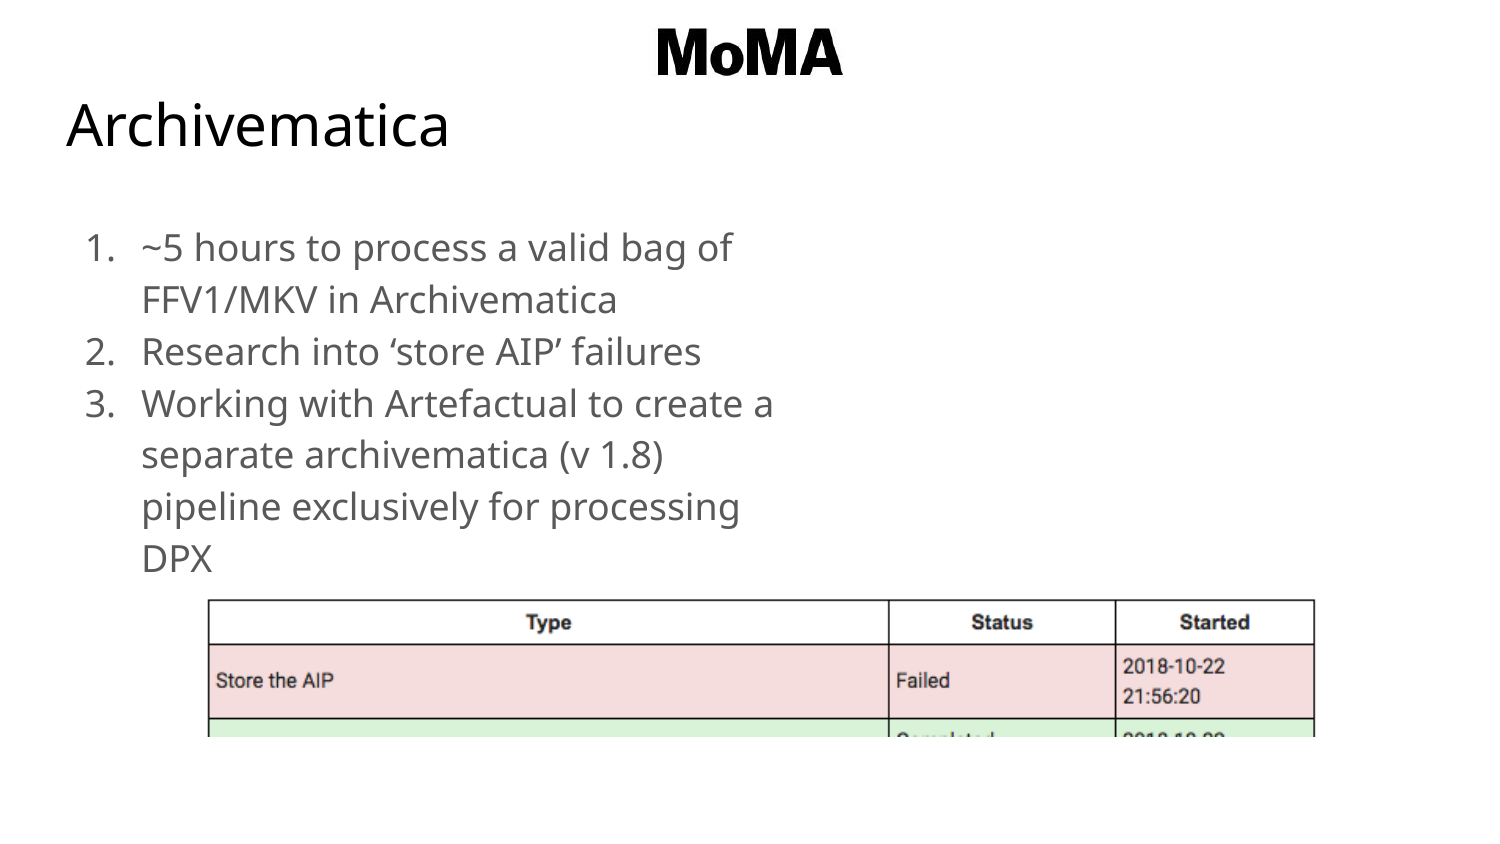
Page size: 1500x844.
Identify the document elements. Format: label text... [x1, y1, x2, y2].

picture [166, 576, 1334, 737]
picture [652, 20, 848, 72]
title Archivematica [51, 72, 1449, 167]
list ~5 hours to process a valid bag of FFV1/MKV in Archivematica Research into ‘store AIP’ failures Working with Artefactual to create a separate archivematica (v 1.8) pipeline exclusively for processing DPX [51, 202, 824, 540]
